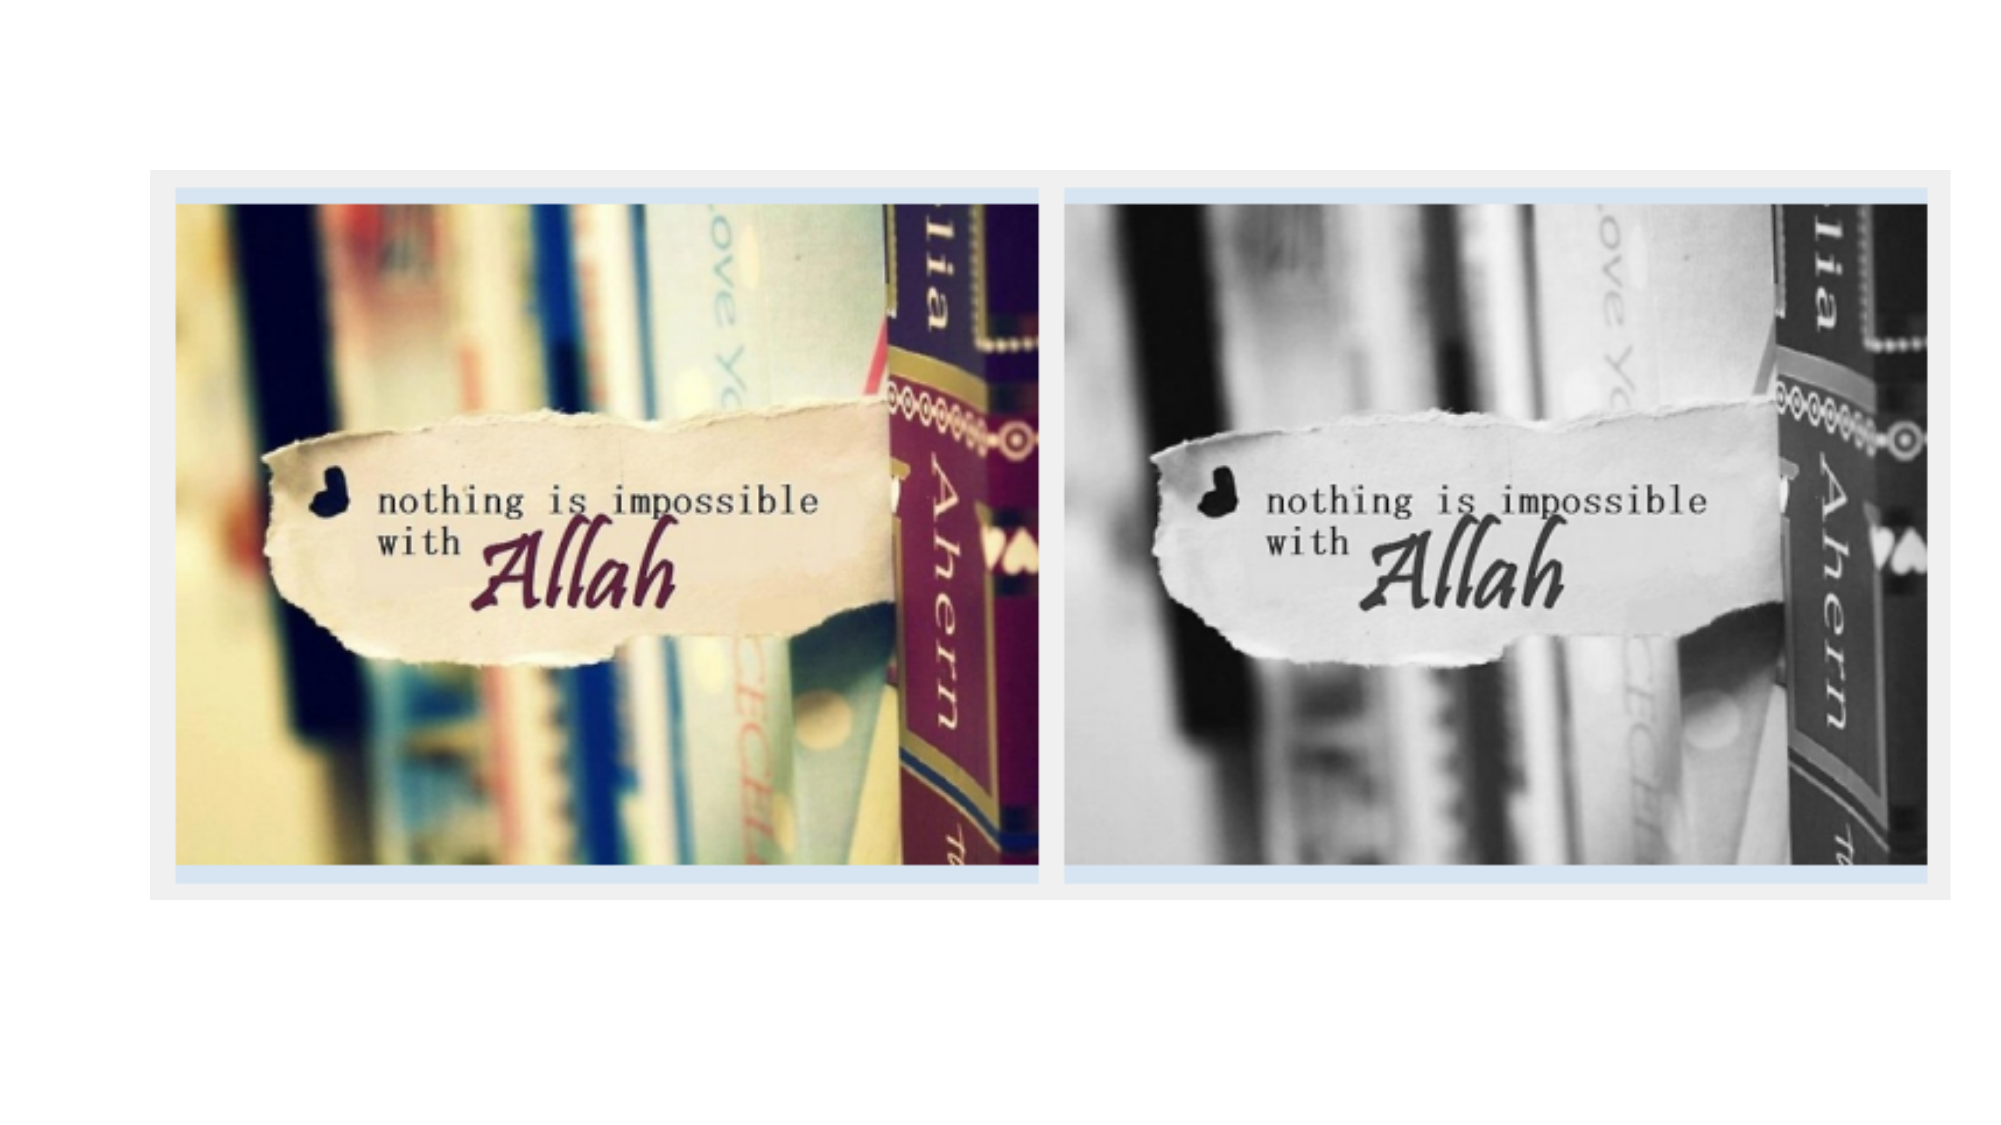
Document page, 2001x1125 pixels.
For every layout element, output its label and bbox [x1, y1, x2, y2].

picture [149, 170, 1951, 900]
